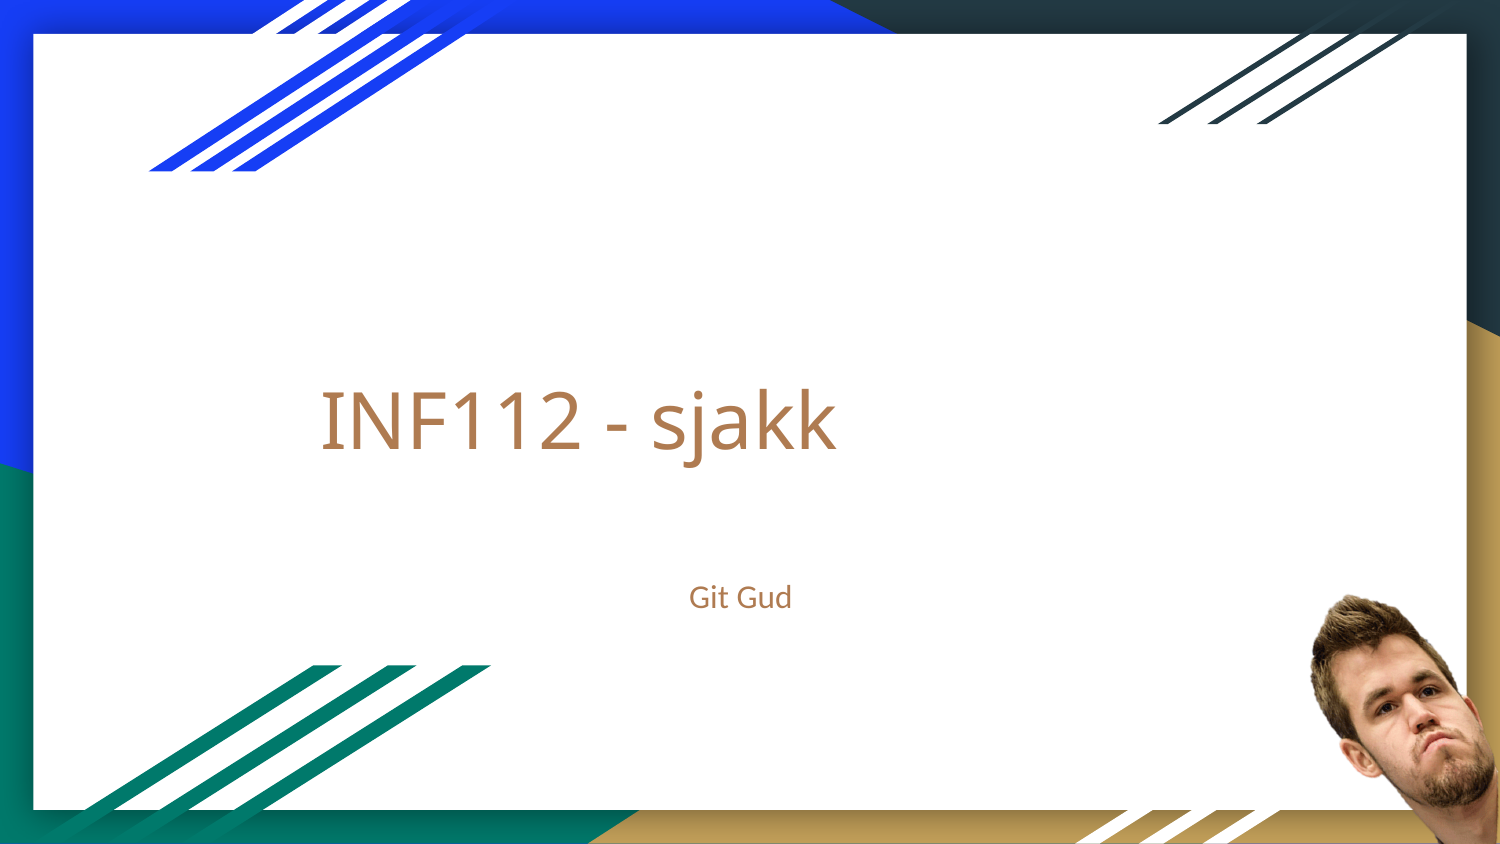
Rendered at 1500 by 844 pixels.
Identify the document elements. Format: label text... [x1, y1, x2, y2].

subtitle Git Gud [304, 559, 1185, 646]
picture [1238, 509, 1500, 844]
title INF112 - sjakk [304, 298, 1185, 537]
